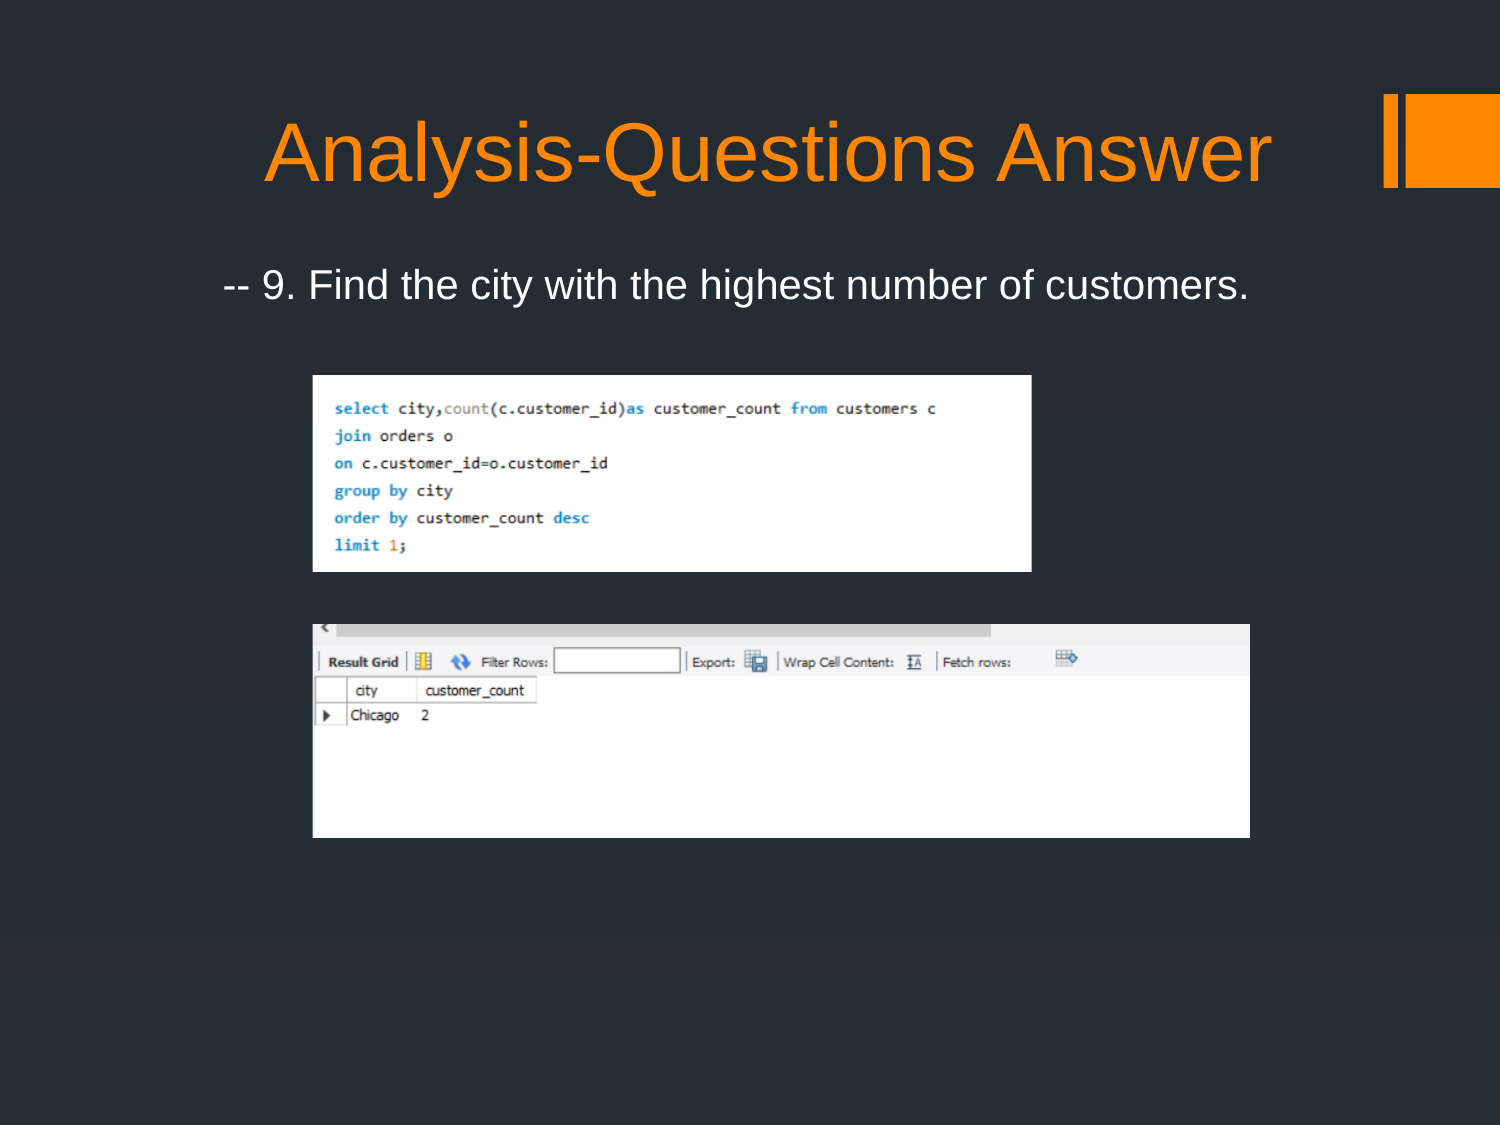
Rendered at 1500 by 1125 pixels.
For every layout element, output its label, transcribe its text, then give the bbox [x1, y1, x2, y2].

title Analysis-Questions Answer [249, 87, 1363, 206]
picture [311, 624, 1251, 839]
picture [311, 374, 1032, 572]
list -- 9. Find the city with the highest number of customers. [200, 249, 1400, 371]
